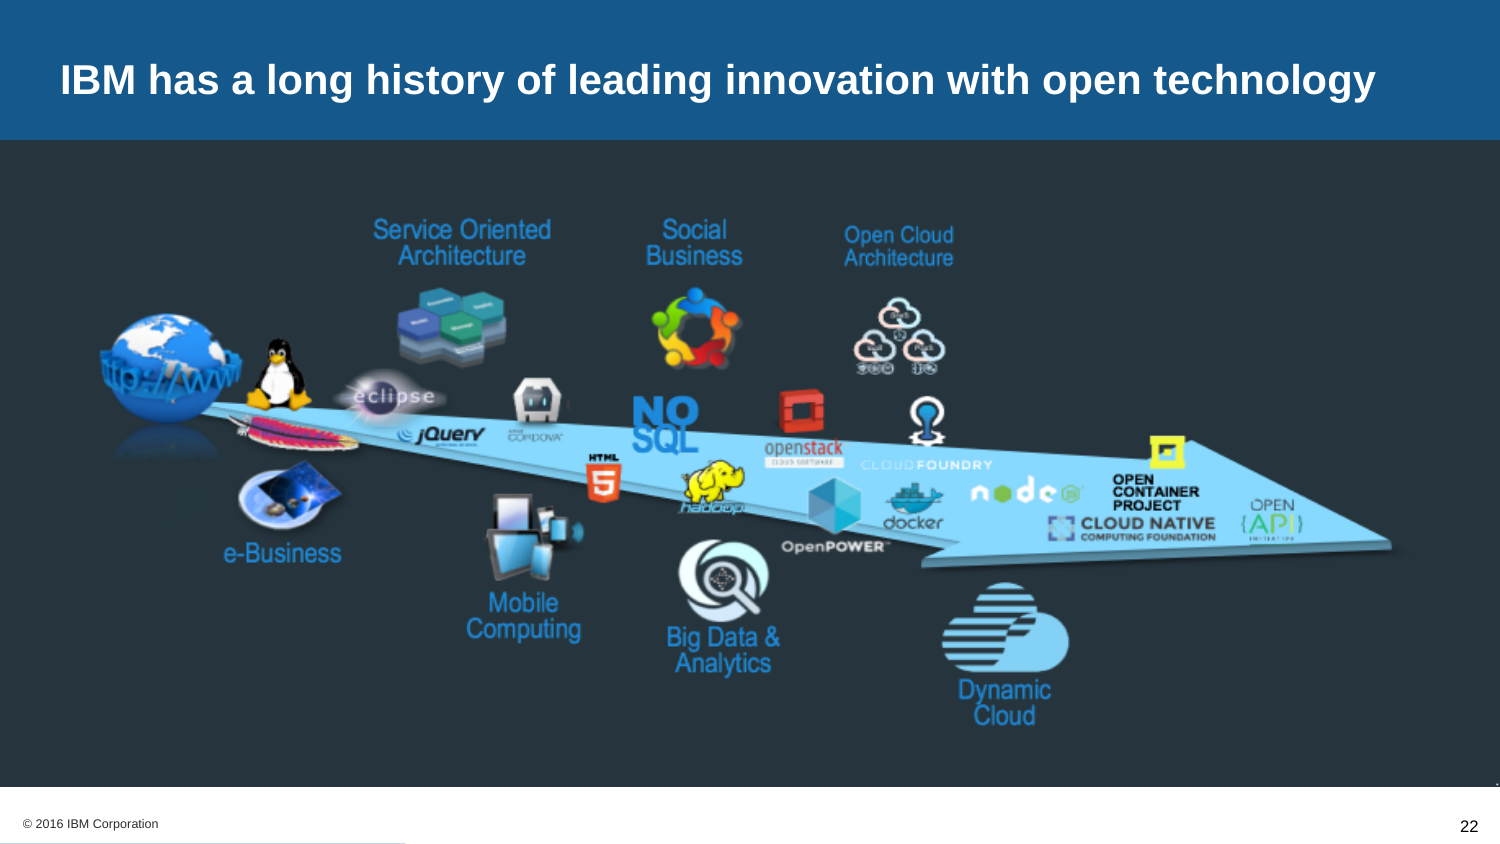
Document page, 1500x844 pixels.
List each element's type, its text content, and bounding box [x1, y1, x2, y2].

title IBM has a long history of leading innovation with open technology [45, 12, 1434, 138]
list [0, 139, 1500, 788]
slide_number 22 [1403, 814, 1494, 837]
